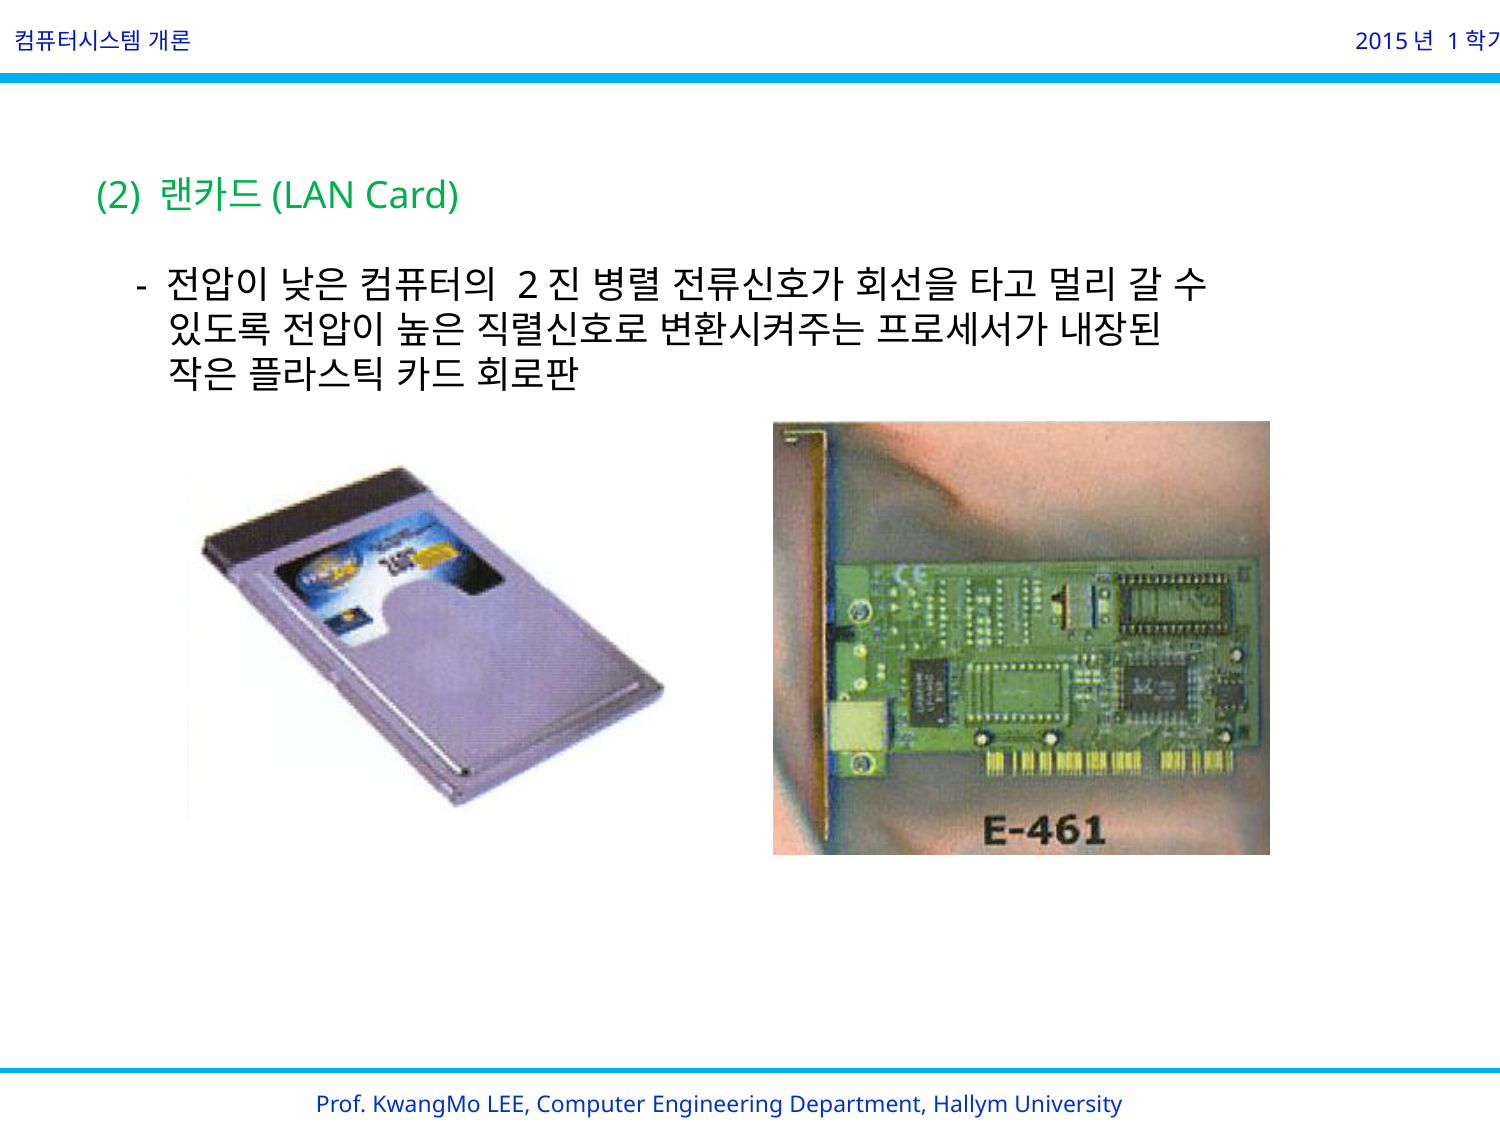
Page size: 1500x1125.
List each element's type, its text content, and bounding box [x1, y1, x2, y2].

text_box 컴퓨터시스템 개론 [0, 19, 225, 62]
text_box 2015년 1학기 [1340, 19, 1500, 62]
text_box Prof. KwangMo LEE, Computer Engineering Department, Hallym University [301, 1082, 1247, 1125]
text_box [81, 163, 1372, 855]
